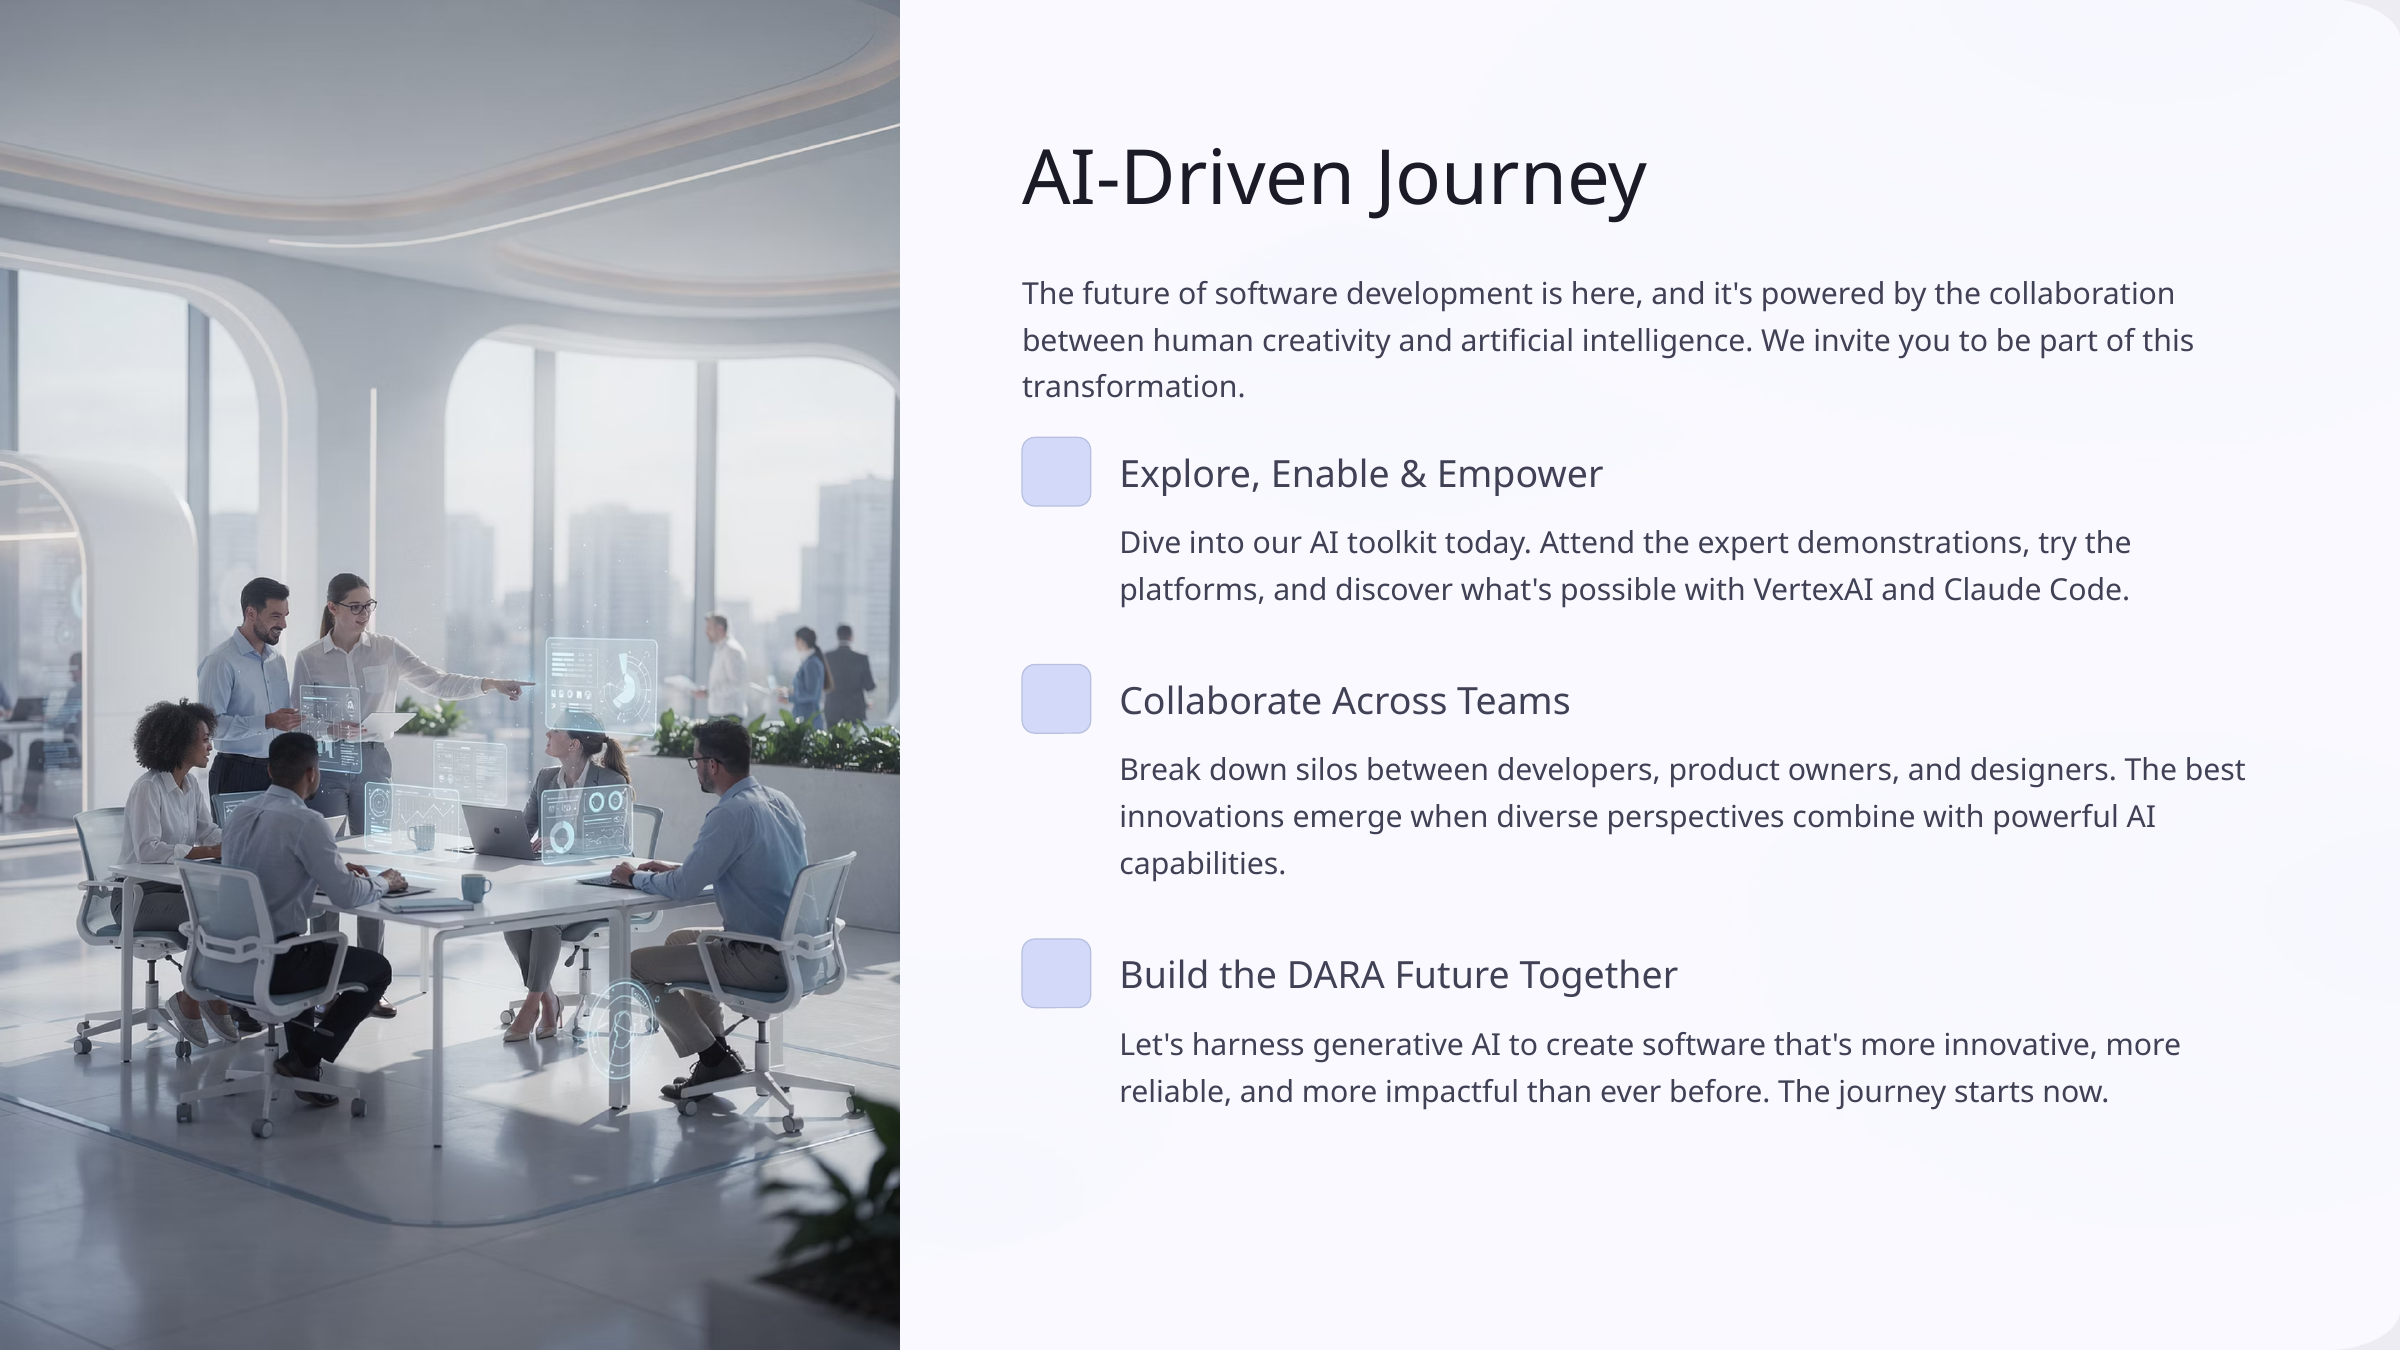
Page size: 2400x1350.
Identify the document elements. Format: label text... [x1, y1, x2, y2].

picture [0, 0, 900, 1350]
text_box [1022, 664, 1091, 734]
text_box [1022, 938, 1091, 1008]
text_box Let's harness generative AI to create software that's more innovative, more reliable, and more impactful than ever before. The journey starts now. [1119, 1014, 2278, 1109]
text_box Explore, Enable & Empower [1119, 447, 1615, 496]
text_box AI-Driven Journey [1022, 124, 1786, 221]
text_box Collaborate Across Teams [1119, 675, 1577, 723]
text_box Break down silos between developers, product owners, and designers. The best innovations emerge when diverse perspectives combine with powerful AI capabilities. [1119, 739, 2278, 882]
text_box Dive into our AI toolkit today. Attend the expert demonstrations, try the platforms, and discover what's possible with VertexAI and Claude Code. [1119, 512, 2278, 608]
text_box Build the DARA Future Together [1119, 949, 1692, 998]
text_box [1022, 437, 1091, 507]
text_box The future of software development is here, and it's powered by the collaboration between human creativity and artificial intelligence. We invite you to be part of this transformation. [1022, 263, 2278, 406]
